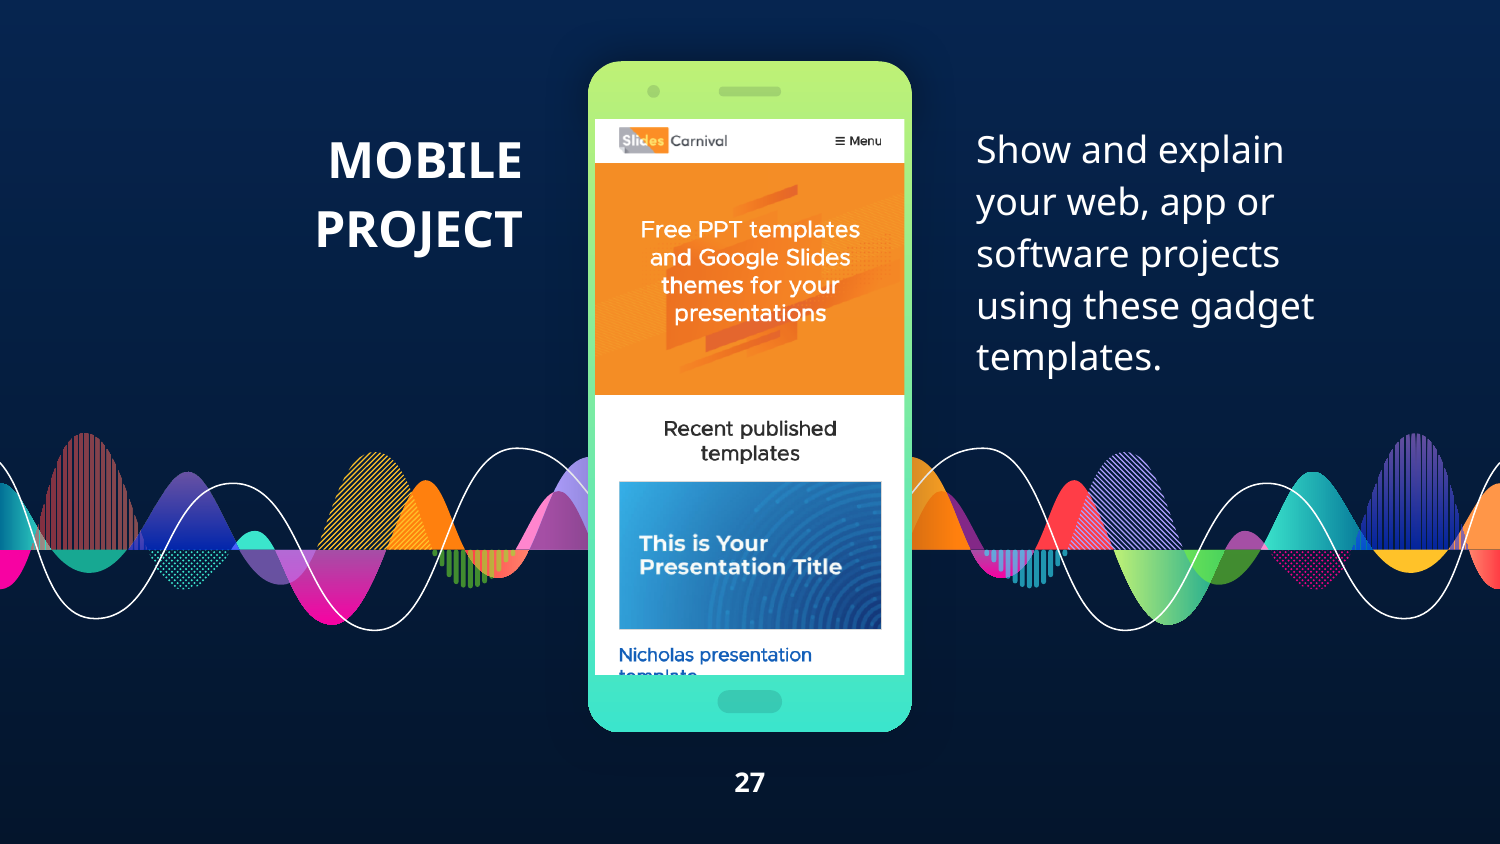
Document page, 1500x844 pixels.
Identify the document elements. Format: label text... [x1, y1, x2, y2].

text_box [587, 60, 912, 733]
list Show and explain your web, app or software projects using these gadget templates. [976, 119, 1360, 431]
list MOBILE PROJECT [140, 119, 524, 431]
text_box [918, 433, 1500, 636]
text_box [0, 433, 582, 636]
slide_number 27 [705, 770, 795, 844]
picture [594, 119, 905, 675]
